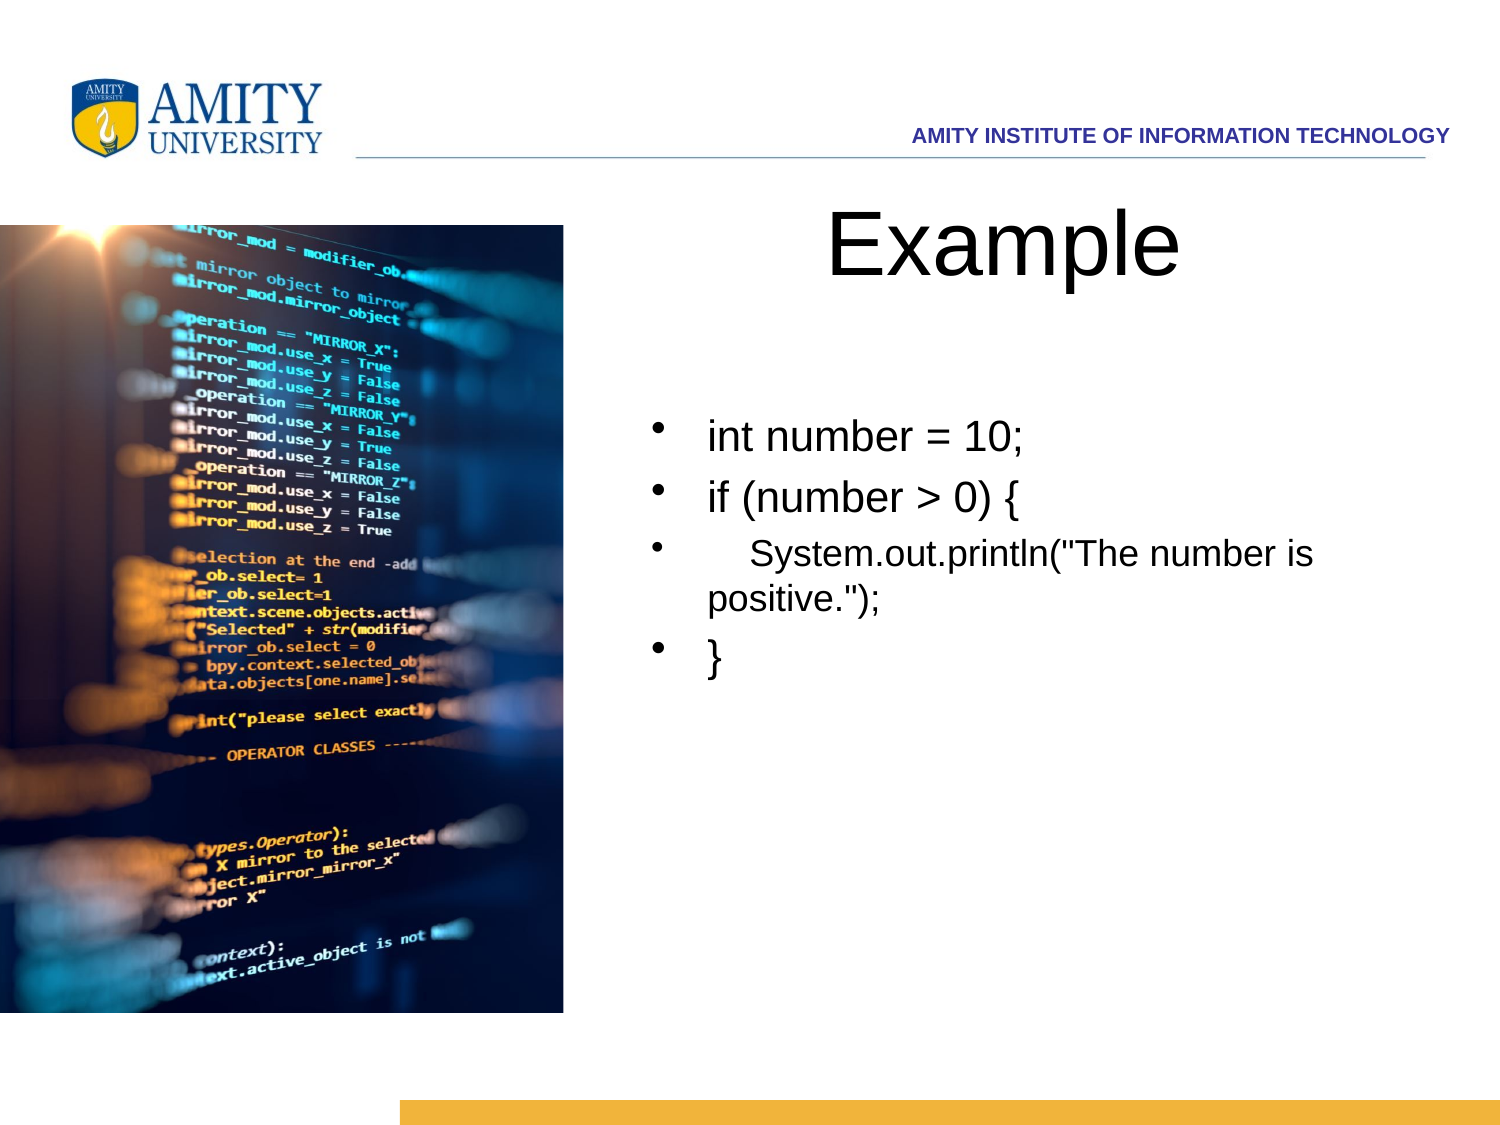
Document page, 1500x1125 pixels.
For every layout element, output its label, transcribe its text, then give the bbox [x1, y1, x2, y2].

picture [409, 273, 419, 279]
picture [0, 0, 1500, 188]
picture [0, 224, 564, 1013]
title Example [636, 175, 1373, 355]
picture [389, 267, 395, 275]
list int number = 10; if (number > 0) { System.out.println("The number is positive."); } [636, 399, 1448, 863]
